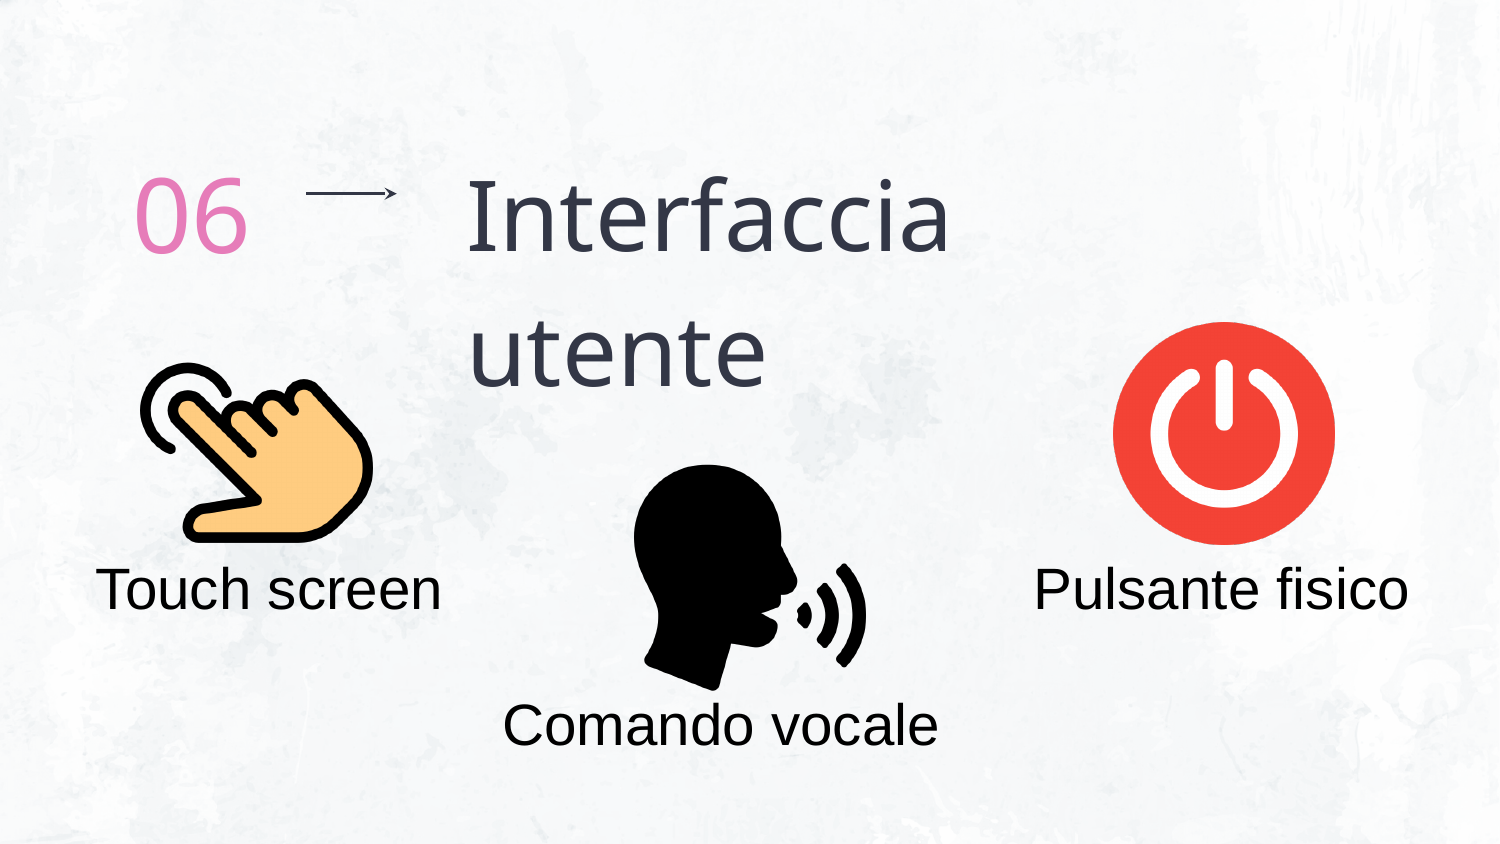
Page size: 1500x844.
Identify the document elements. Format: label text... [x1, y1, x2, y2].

text_box Pulsante fisico [1018, 544, 1430, 629]
title 06 [117, 115, 452, 291]
title Interfaccia utente [452, 121, 1205, 267]
picture [0, 0, 1500, 844]
text_box Comando vocale [487, 679, 962, 765]
text_box Touch screen [81, 544, 488, 629]
